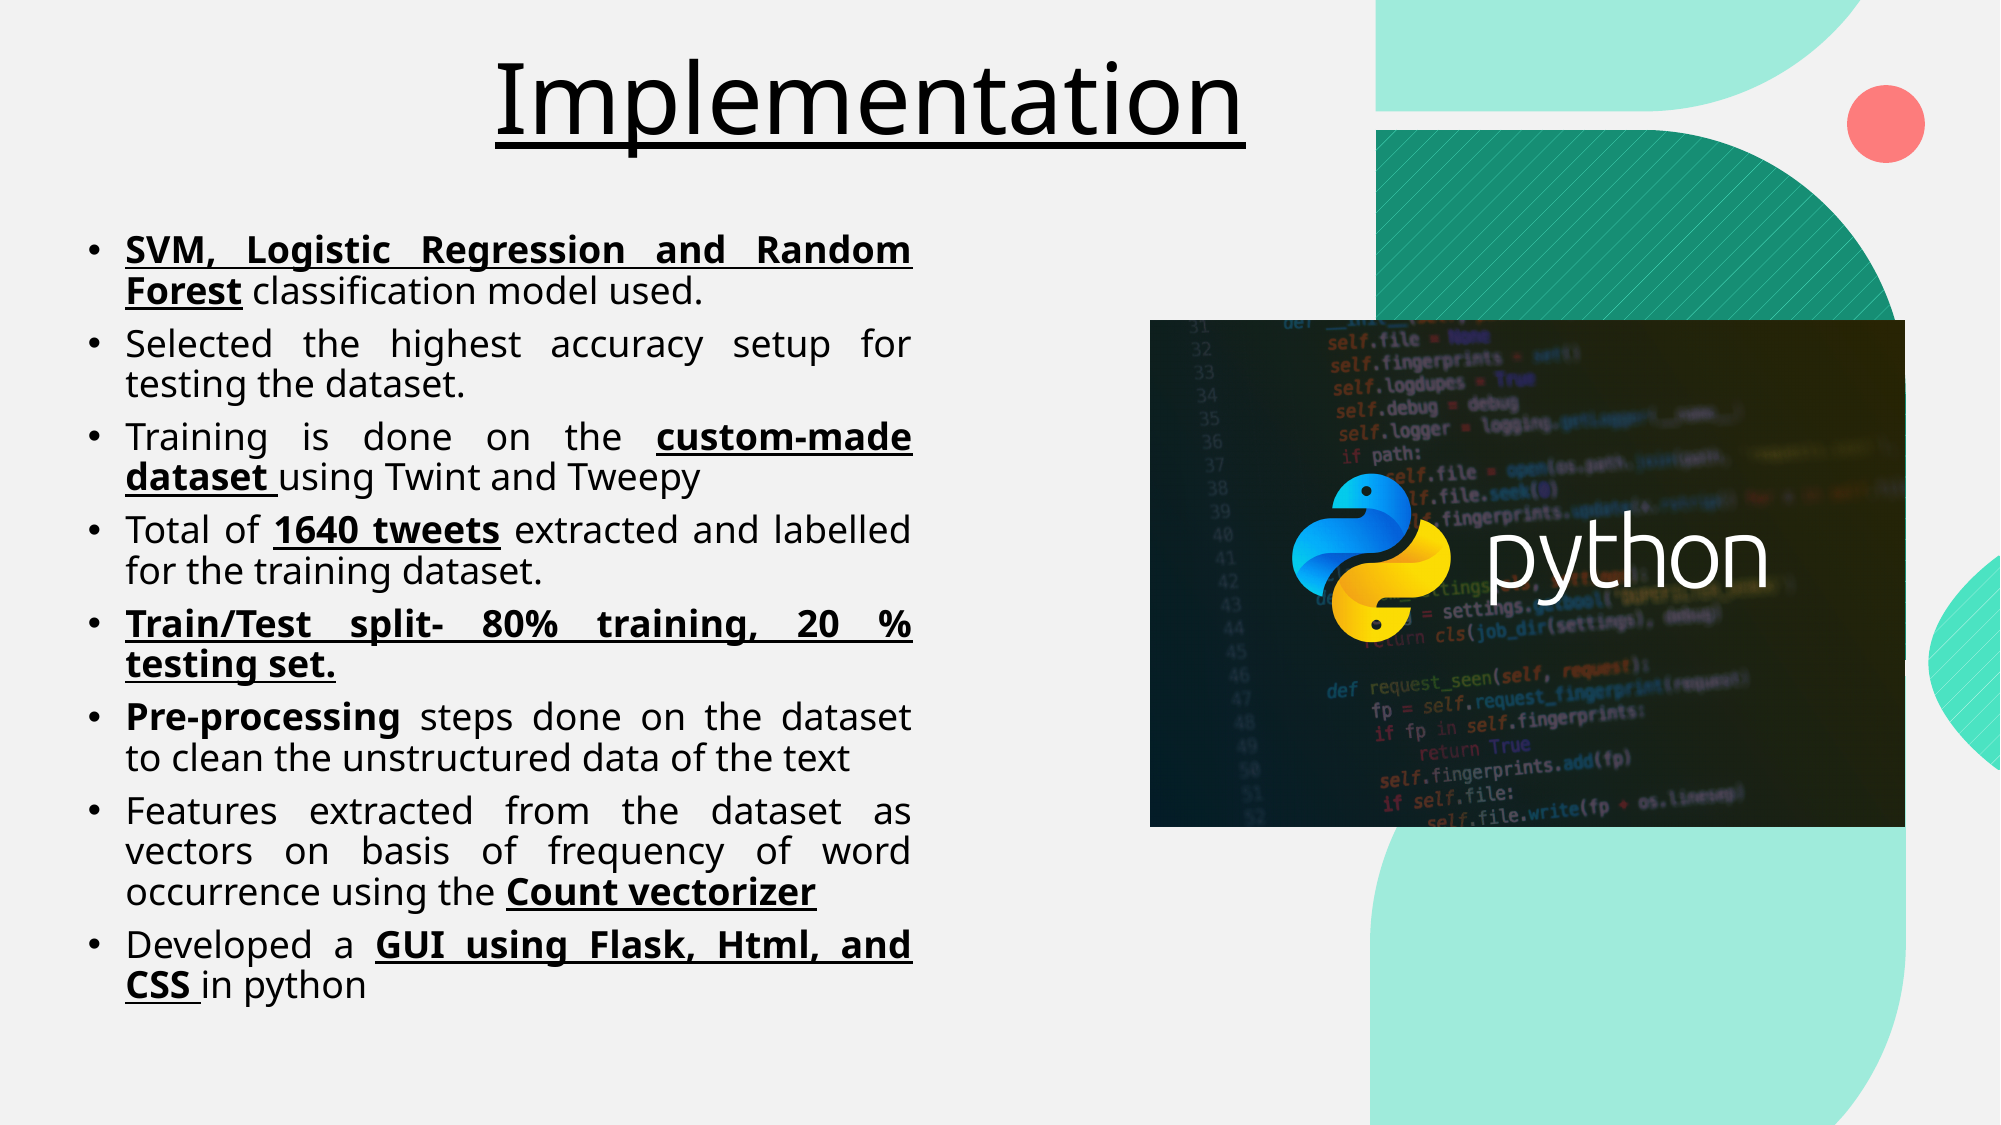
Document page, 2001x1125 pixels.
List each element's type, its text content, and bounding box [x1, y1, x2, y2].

text_box SVM, Logistic Regression and Random Forest classification model used. Selected the highest accuracy setup for testing the dataset. Training is done on the custom-made dataset using Twint and Tweepy Total of 1640 tweets extracted and labelled for the training dataset. Train/Test split- 80% training, 20 % testing set. Pre-processing steps done on the dataset to clean the unstructured data of the text Features extracted from the dataset as vectors on basis of frequency of word occurrence using the Count vectorizer Developed a GUI using Flask, Html, and CSS in python [63, 223, 928, 1125]
picture [1150, 319, 1905, 827]
title Implementation [479, 17, 1316, 164]
